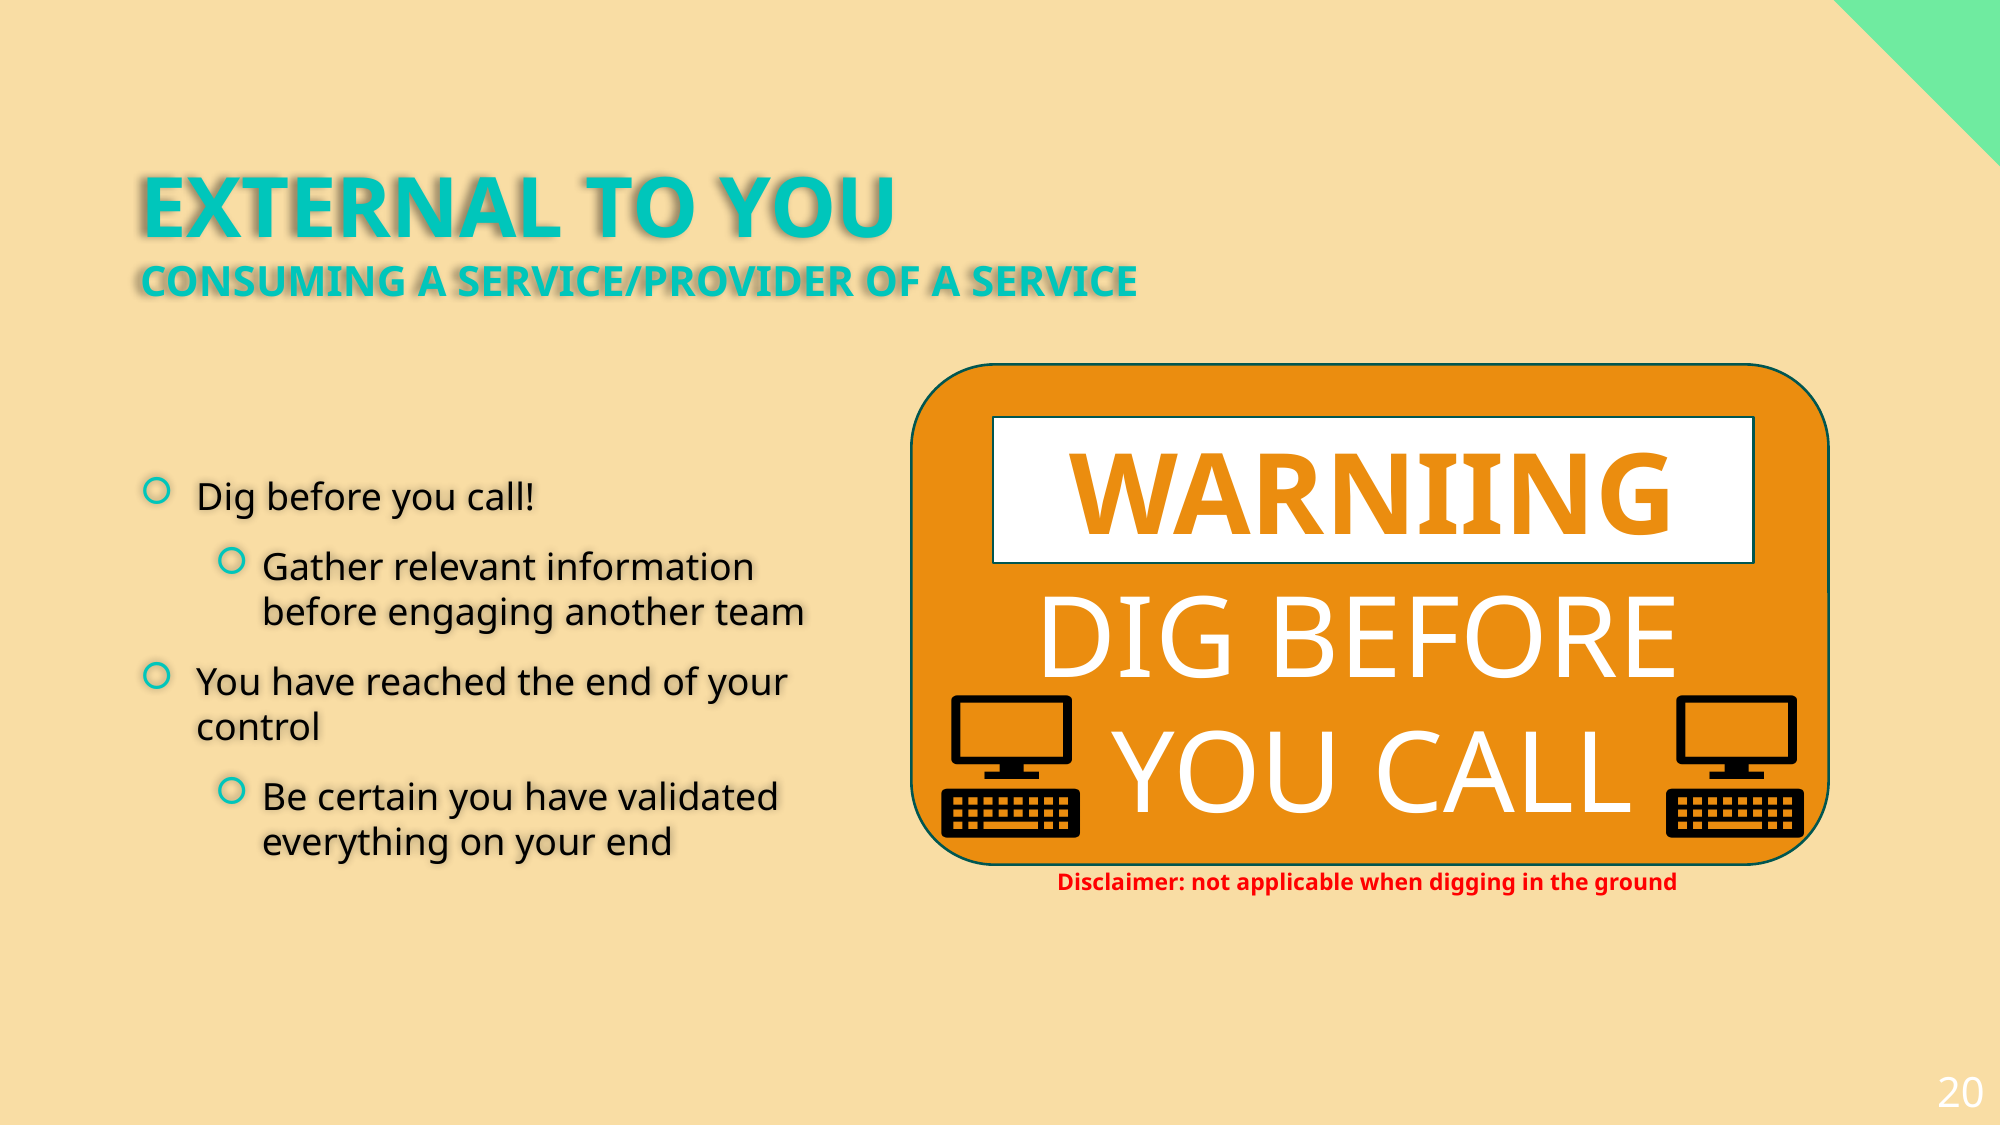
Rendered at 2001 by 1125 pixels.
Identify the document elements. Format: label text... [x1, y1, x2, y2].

list Dig before you call! Gather relevant information before engaging another team You have reached the end of your control Be certain you have validated everything on your end [125, 396, 827, 1010]
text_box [911, 364, 1829, 903]
slide_number 20 [1904, 1065, 2000, 1125]
title External to you Consuming a service/Provider of a service [125, 146, 1875, 365]
